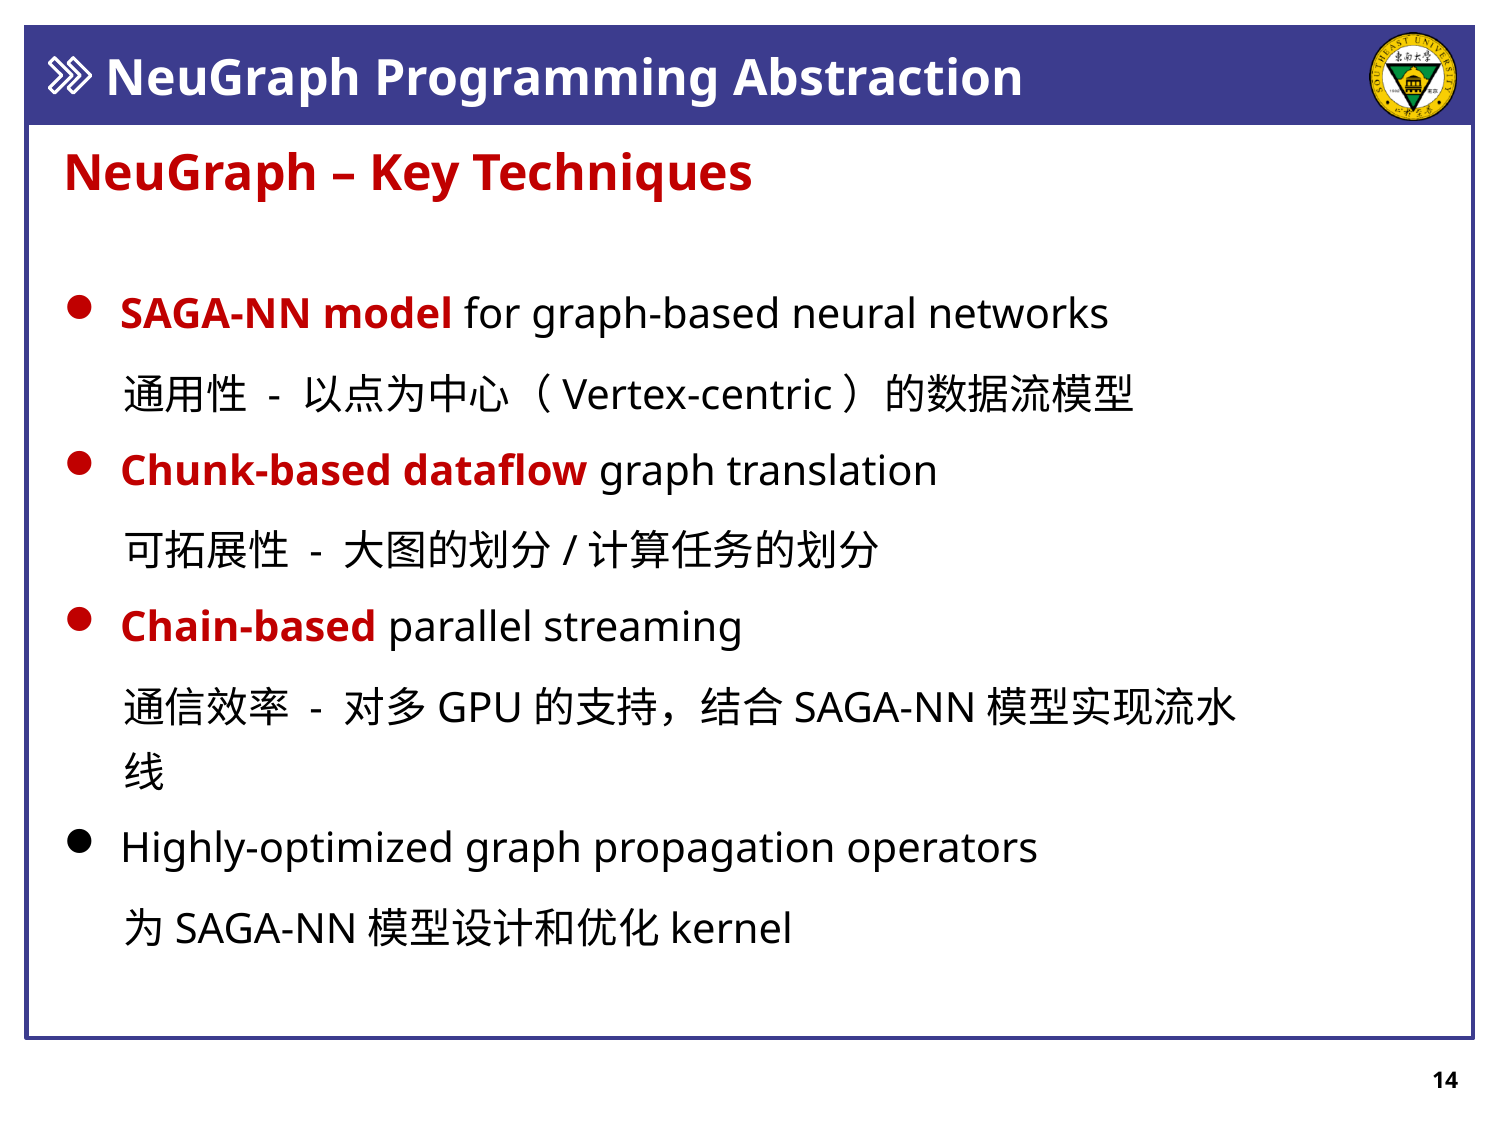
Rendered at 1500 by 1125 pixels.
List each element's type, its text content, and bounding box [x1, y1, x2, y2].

text_box SAGA-NN model for graph-based neural networks 通用性 - 以点为中心（Vertex-centric）的数据流模型 Chunk-based dataflow graph translation 可拓展性 - 大图的划分/计算任务的划分 Chain-based parallel streaming 通信效率 - 对多GPU的支持，结合SAGA-NN模型实现流水线 Highly-optimized graph propagation operators 为SAGA-NN模型设计和优化kernel [49, 269, 1255, 960]
text_box NeuGraph – Key Techniques [48, 132, 769, 208]
slide_number 14 [1023, 1058, 1474, 1099]
picture [1369, 32, 1457, 121]
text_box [49, 37, 1097, 114]
